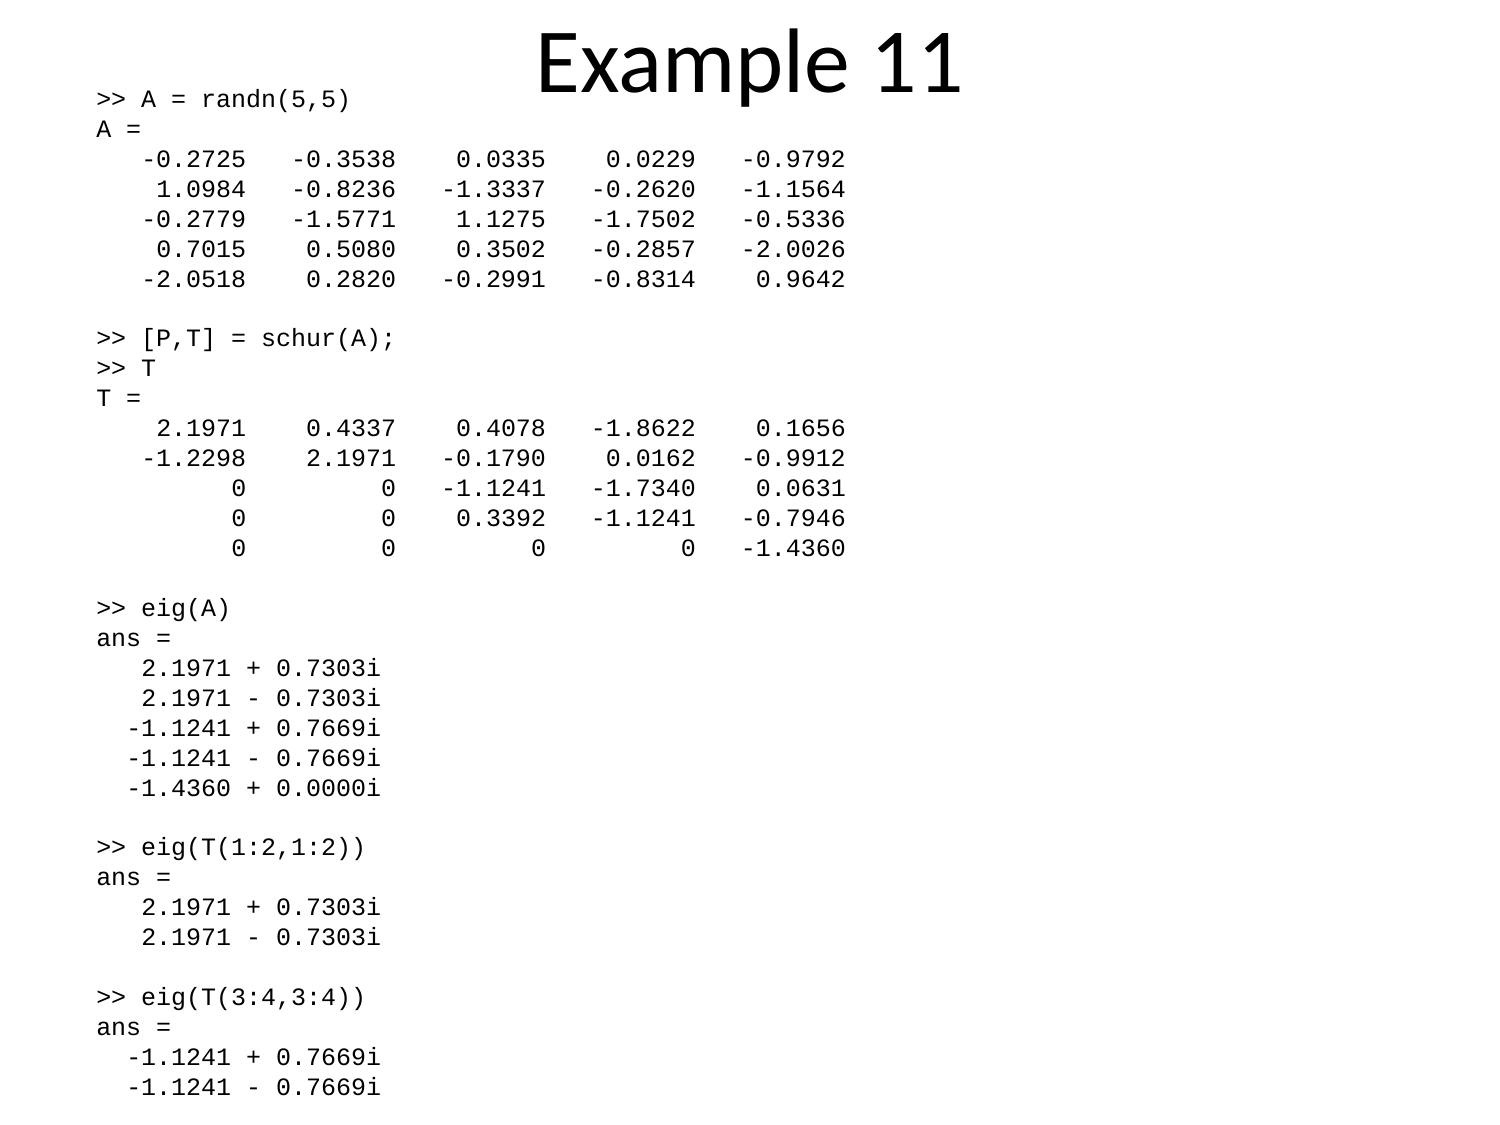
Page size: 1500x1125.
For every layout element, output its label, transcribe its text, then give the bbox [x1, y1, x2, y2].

title Example 11 [75, 0, 1425, 150]
text_box >> A = randn(5,5) A = -0.2725 -0.3538 0.0335 0.0229 -0.9792 1.0984 -0.8236 -1.3337 -0.2620 -1.1564 -0.2779 -1.5771 1.1275 -1.7502 -0.5336 0.7015 0.5080 0.3502 -0.2857 -2.0026 -2.0518 0.2820 -0.2991 -0.8314 0.9642 >> [P,T] = schur(A); >> T T = 2.1971 0.4337 0.4078 -1.8622 0.1656 -1.2298 2.1971 -0.1790 0.0162 -0.9912 0 0 -1.1241 -1.7340 0.0631 0 0 0.3392 -1.1241 -0.7946 0 0 0 0 -1.4360 >> eig(A) ans = 2.1971 + 0.7303i 2.1971 - 0.7303i -1.1241 + 0.7669i -1.1241 - 0.7669i -1.4360 + 0.0000i >> eig(T(1:2,1:2)) ans = 2.1971 + 0.7303i 2.1971 - 0.7303i >> eig(T(3:4,3:4)) ans = -1.1241 + 0.7669i -1.1241 - 0.7669i [81, 75, 862, 1125]
